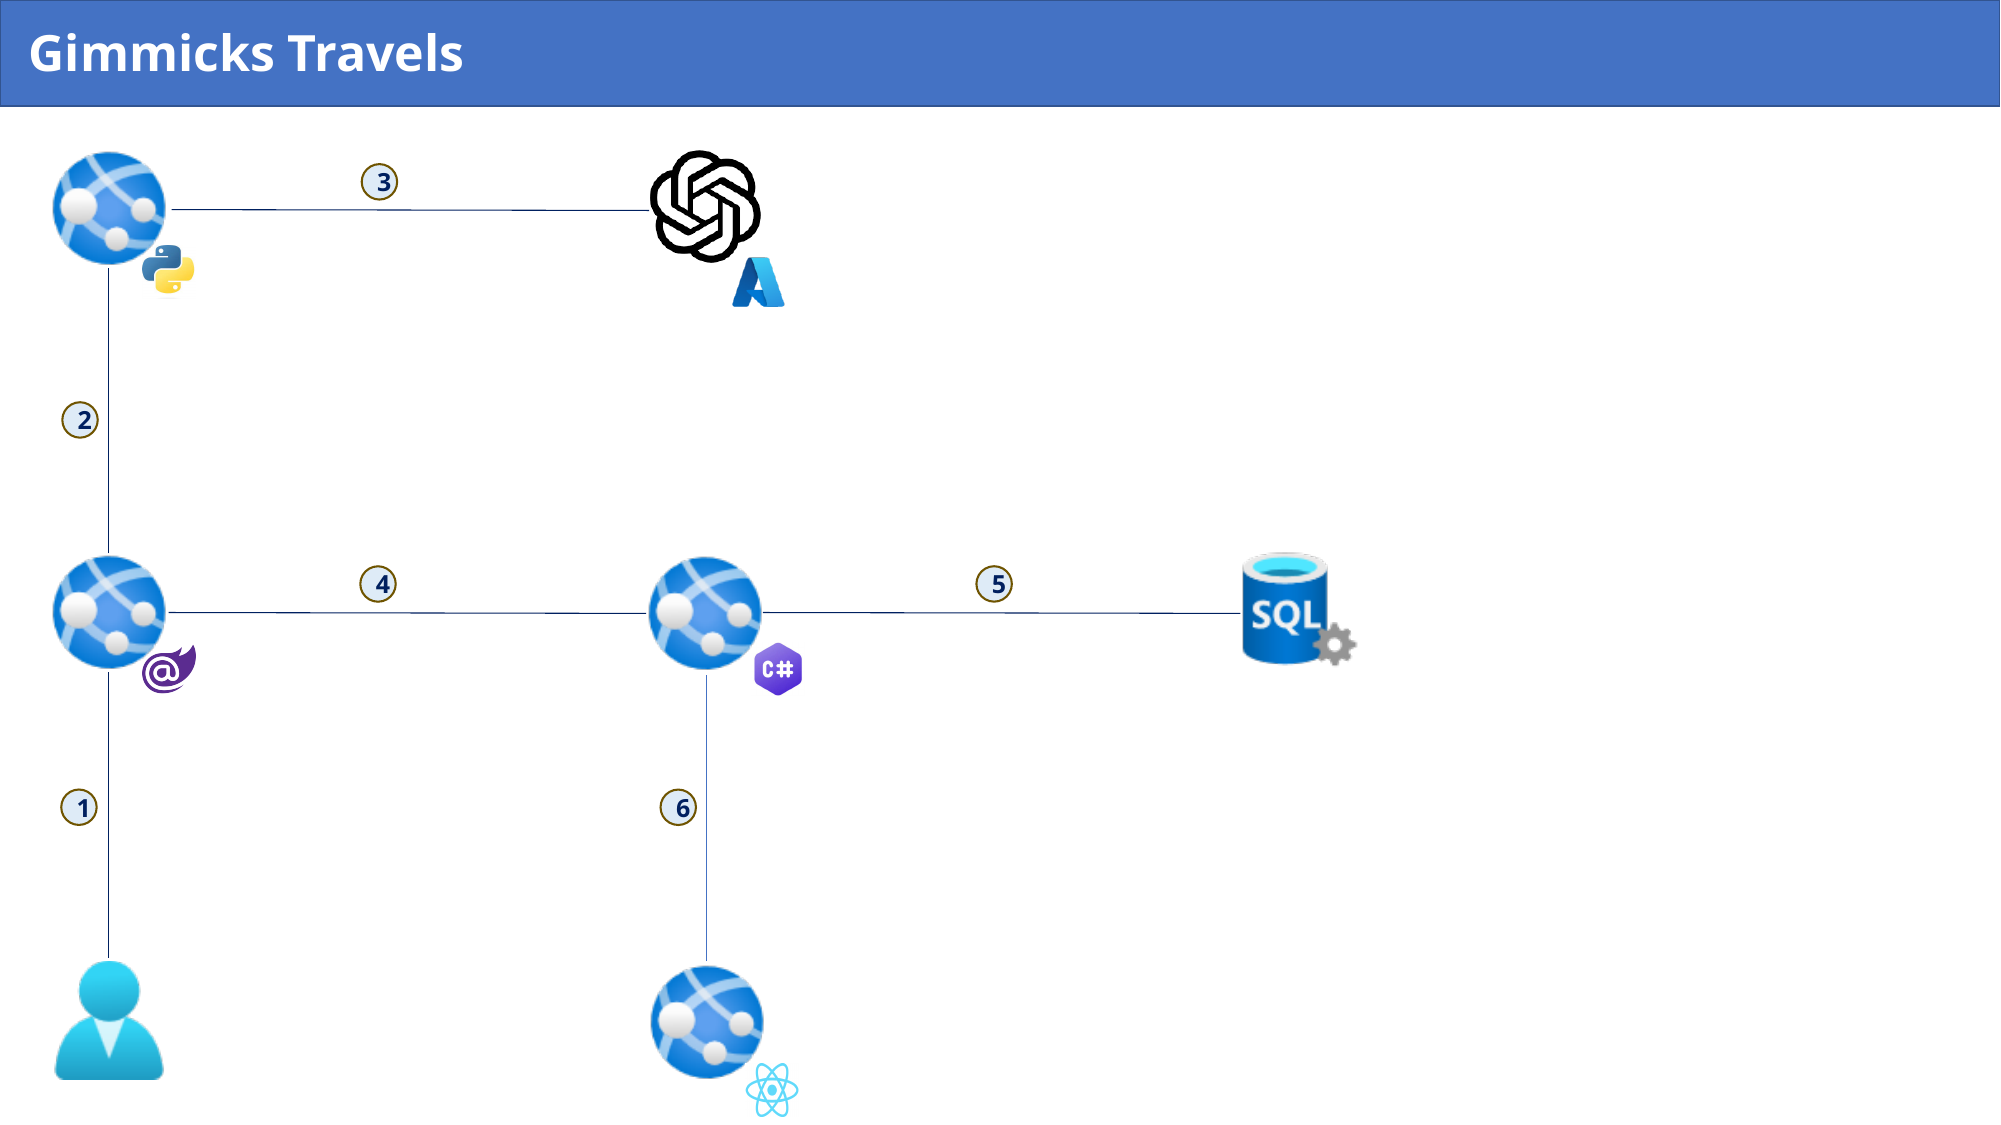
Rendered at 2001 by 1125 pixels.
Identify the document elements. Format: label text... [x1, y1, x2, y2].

picture [50, 553, 196, 696]
picture [647, 963, 799, 1117]
picture [616, 117, 794, 309]
text_box Gimmicks Travels [13, 14, 668, 89]
picture [1240, 550, 1359, 669]
text_box [0, 0, 2000, 107]
picture [50, 961, 169, 1080]
text_box 4 [359, 565, 397, 603]
text_box 5 [975, 565, 1013, 603]
picture [50, 149, 196, 299]
text_box 2 [61, 401, 99, 439]
text_box 3 [360, 163, 399, 201]
text_box 1 [60, 788, 98, 826]
text_box 6 [659, 788, 698, 827]
picture [646, 554, 805, 696]
